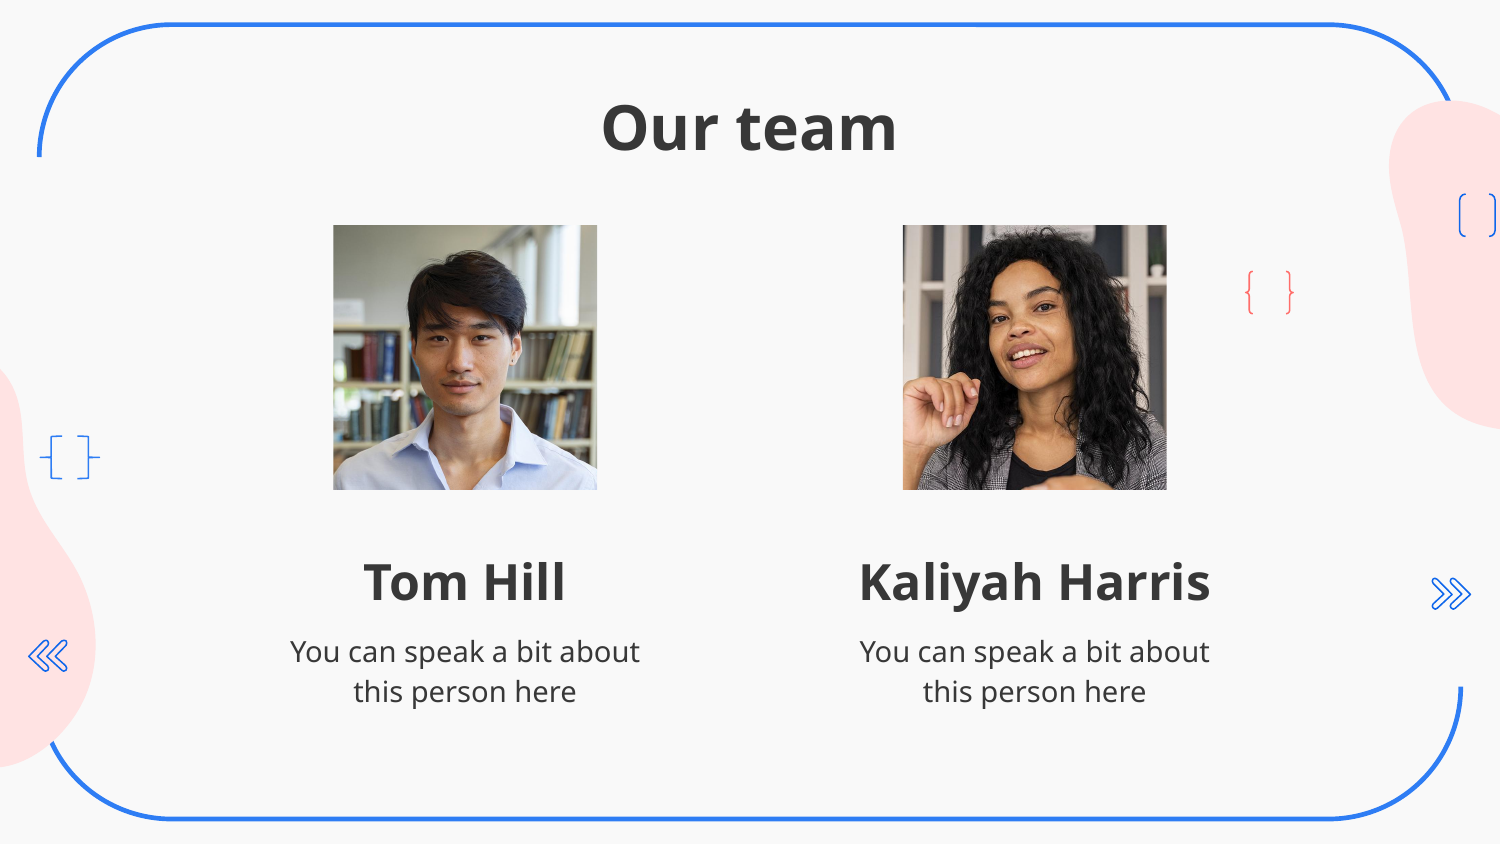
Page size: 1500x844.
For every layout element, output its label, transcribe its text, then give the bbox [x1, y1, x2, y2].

picture [333, 225, 598, 490]
text_box [1245, 271, 1294, 314]
picture [902, 225, 1167, 490]
subtitle Tom Hill [259, 531, 671, 613]
subtitle Kaliyah Harris [829, 531, 1241, 613]
title Our team [118, 72, 1382, 167]
subtitle You can speak a bit about this person here [829, 613, 1241, 708]
subtitle You can speak a bit about this person here [259, 613, 671, 708]
